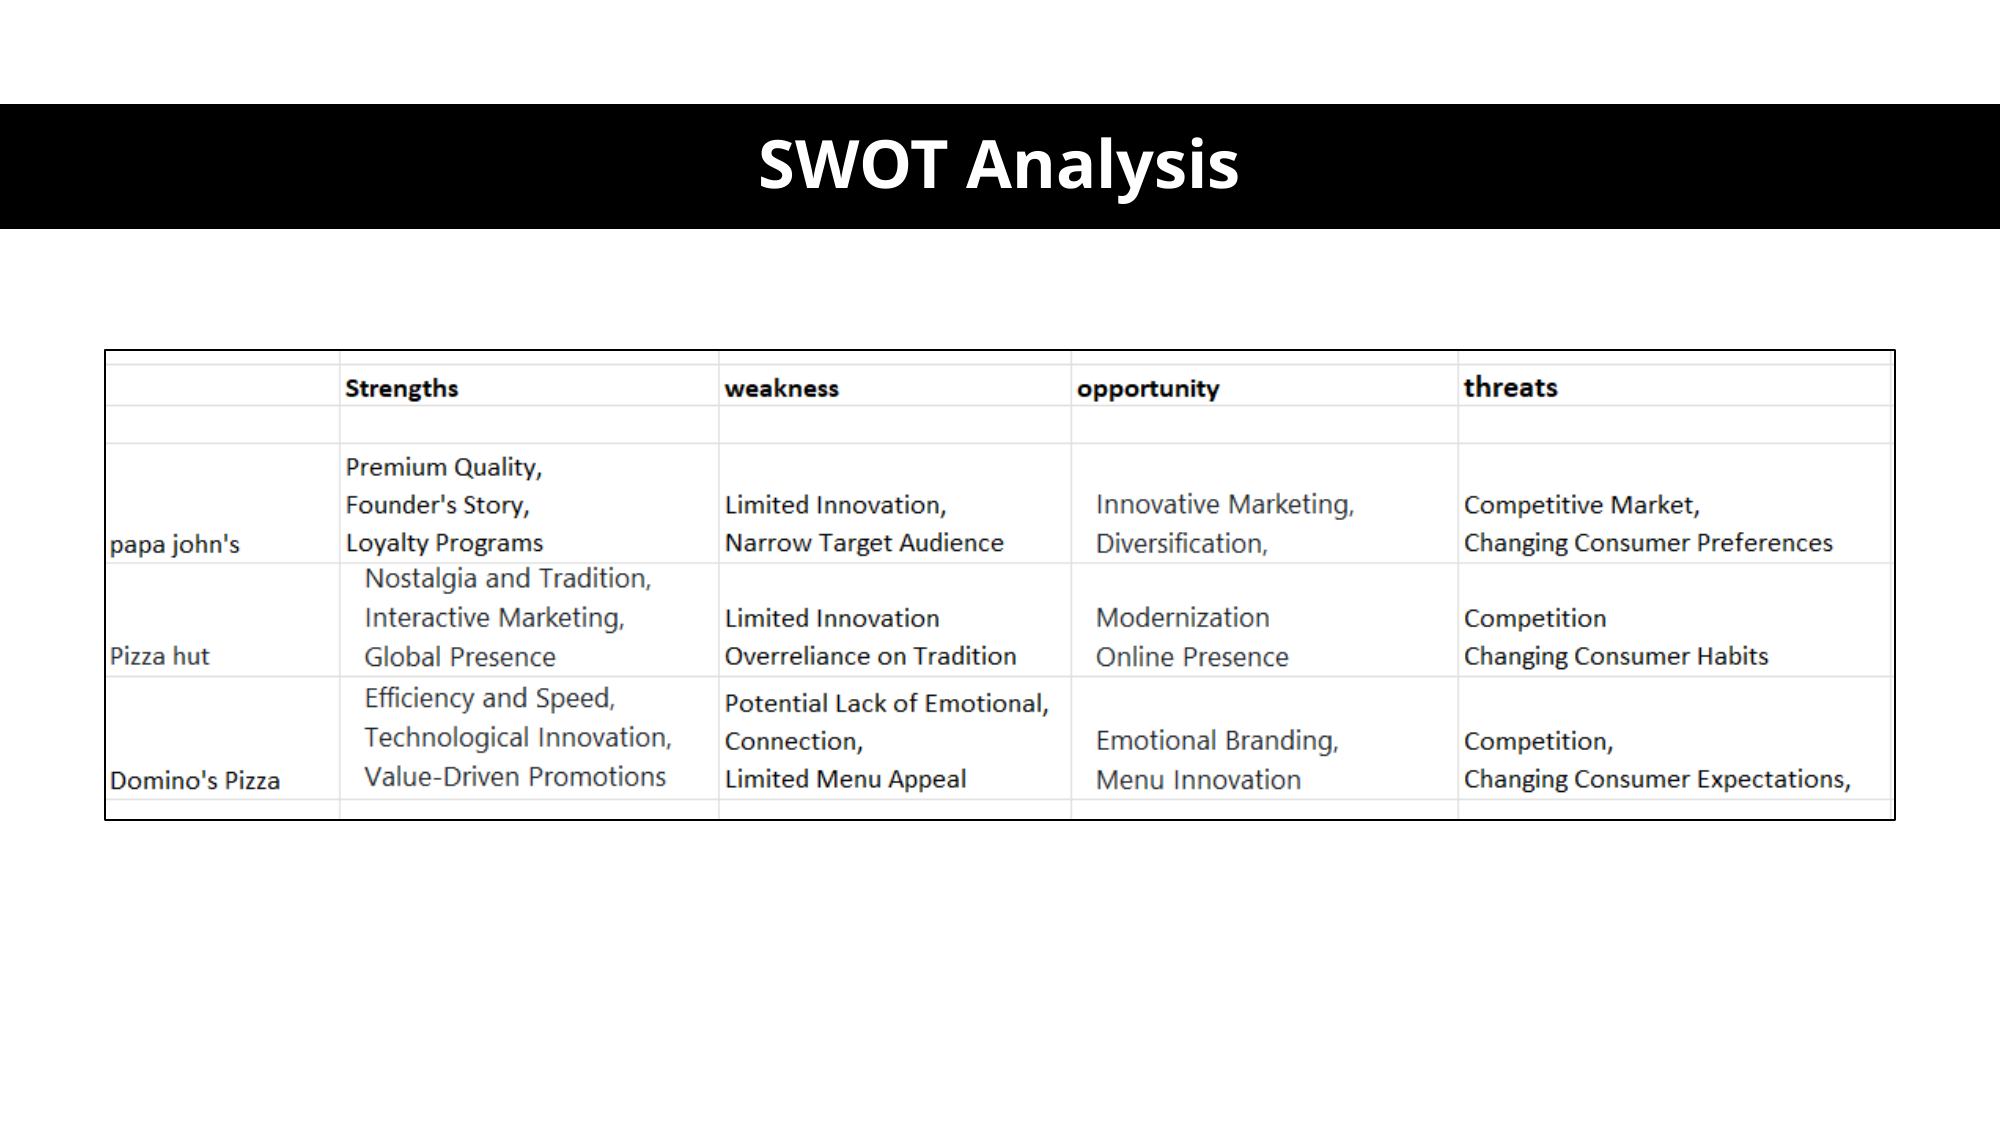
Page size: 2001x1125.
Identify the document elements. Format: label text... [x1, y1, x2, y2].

picture [105, 350, 1895, 820]
title SWOT Analysis [0, 105, 2000, 228]
